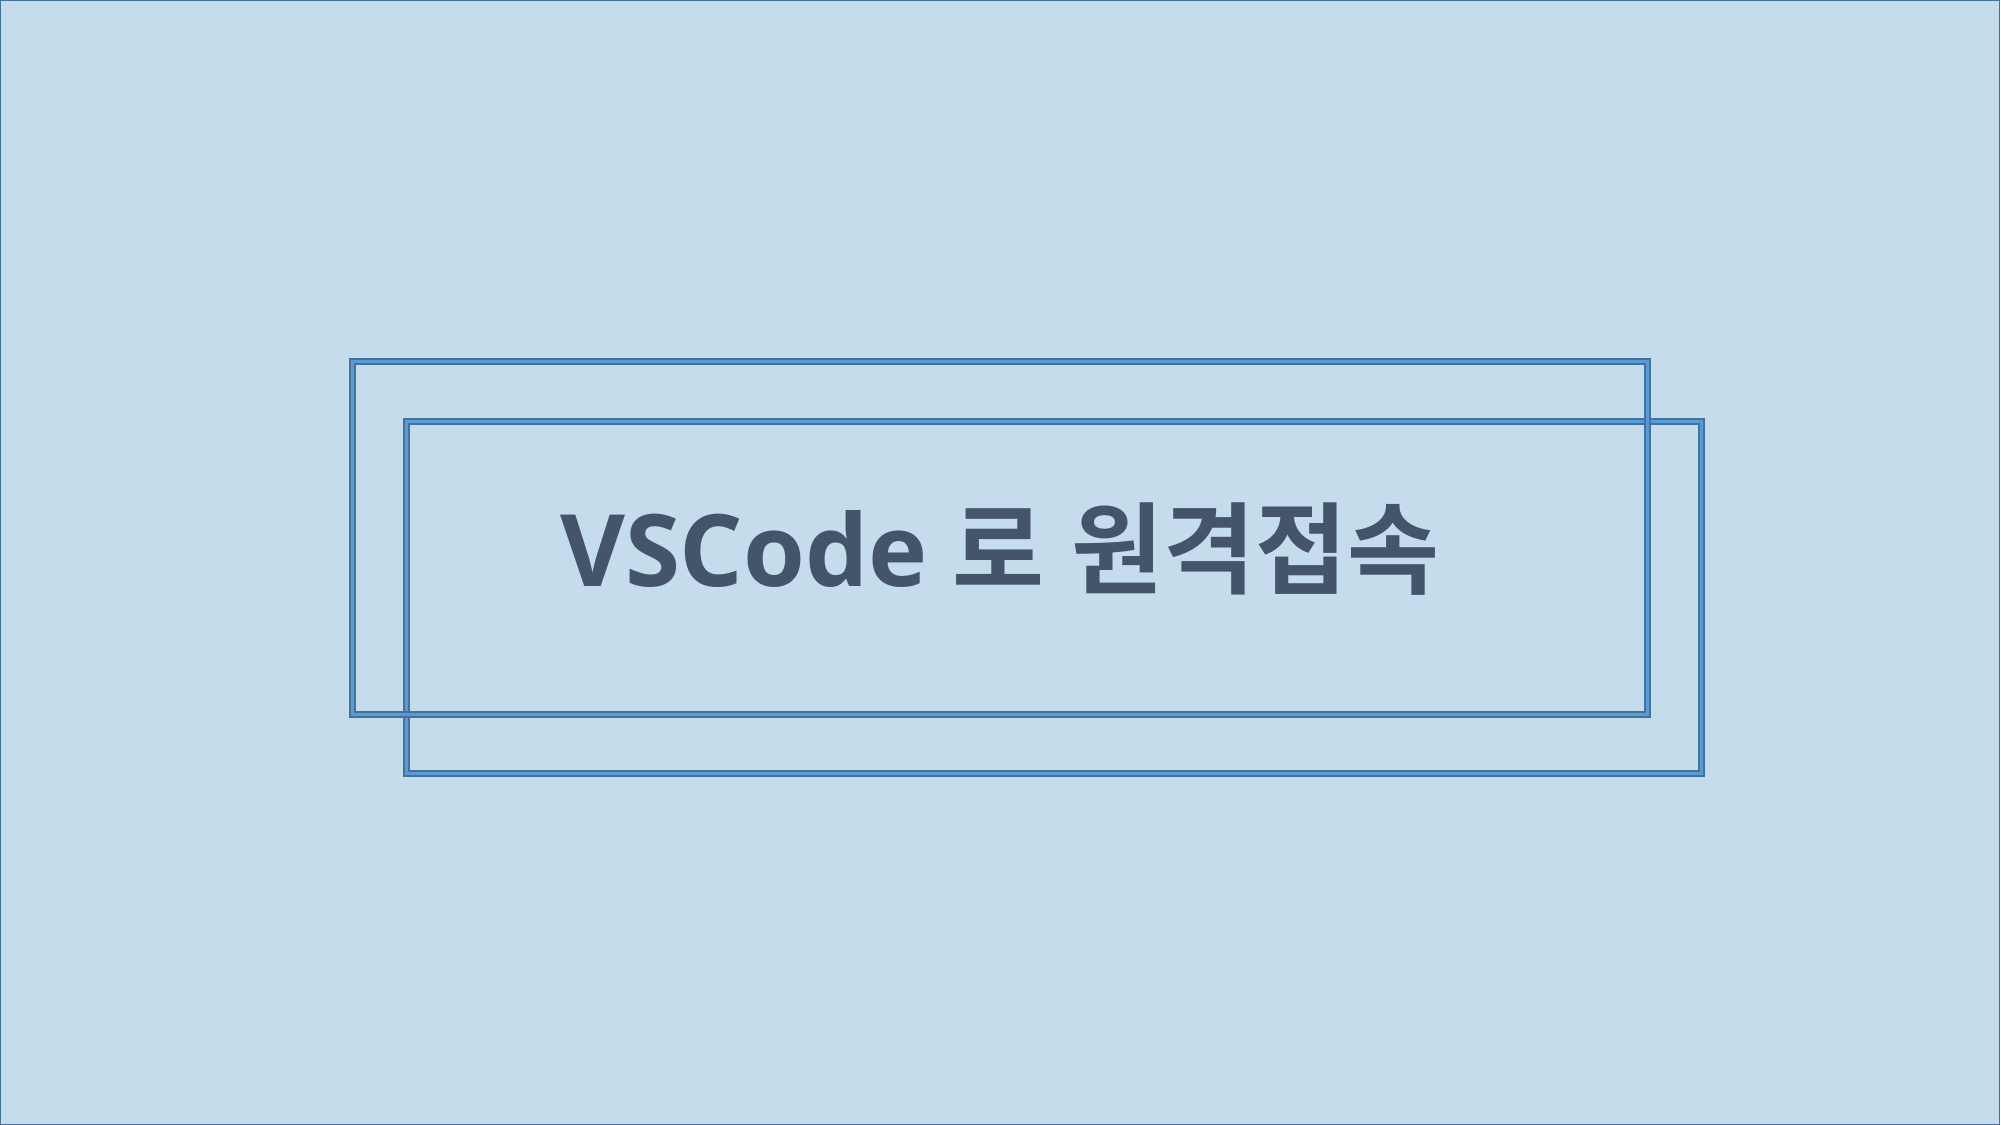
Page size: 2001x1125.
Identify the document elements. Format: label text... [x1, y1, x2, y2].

text_box [349, 358, 1651, 718]
text_box [403, 418, 1705, 777]
text_box [0, 0, 2000, 1125]
text_box VSCode로 원격접속 [445, 479, 1555, 614]
